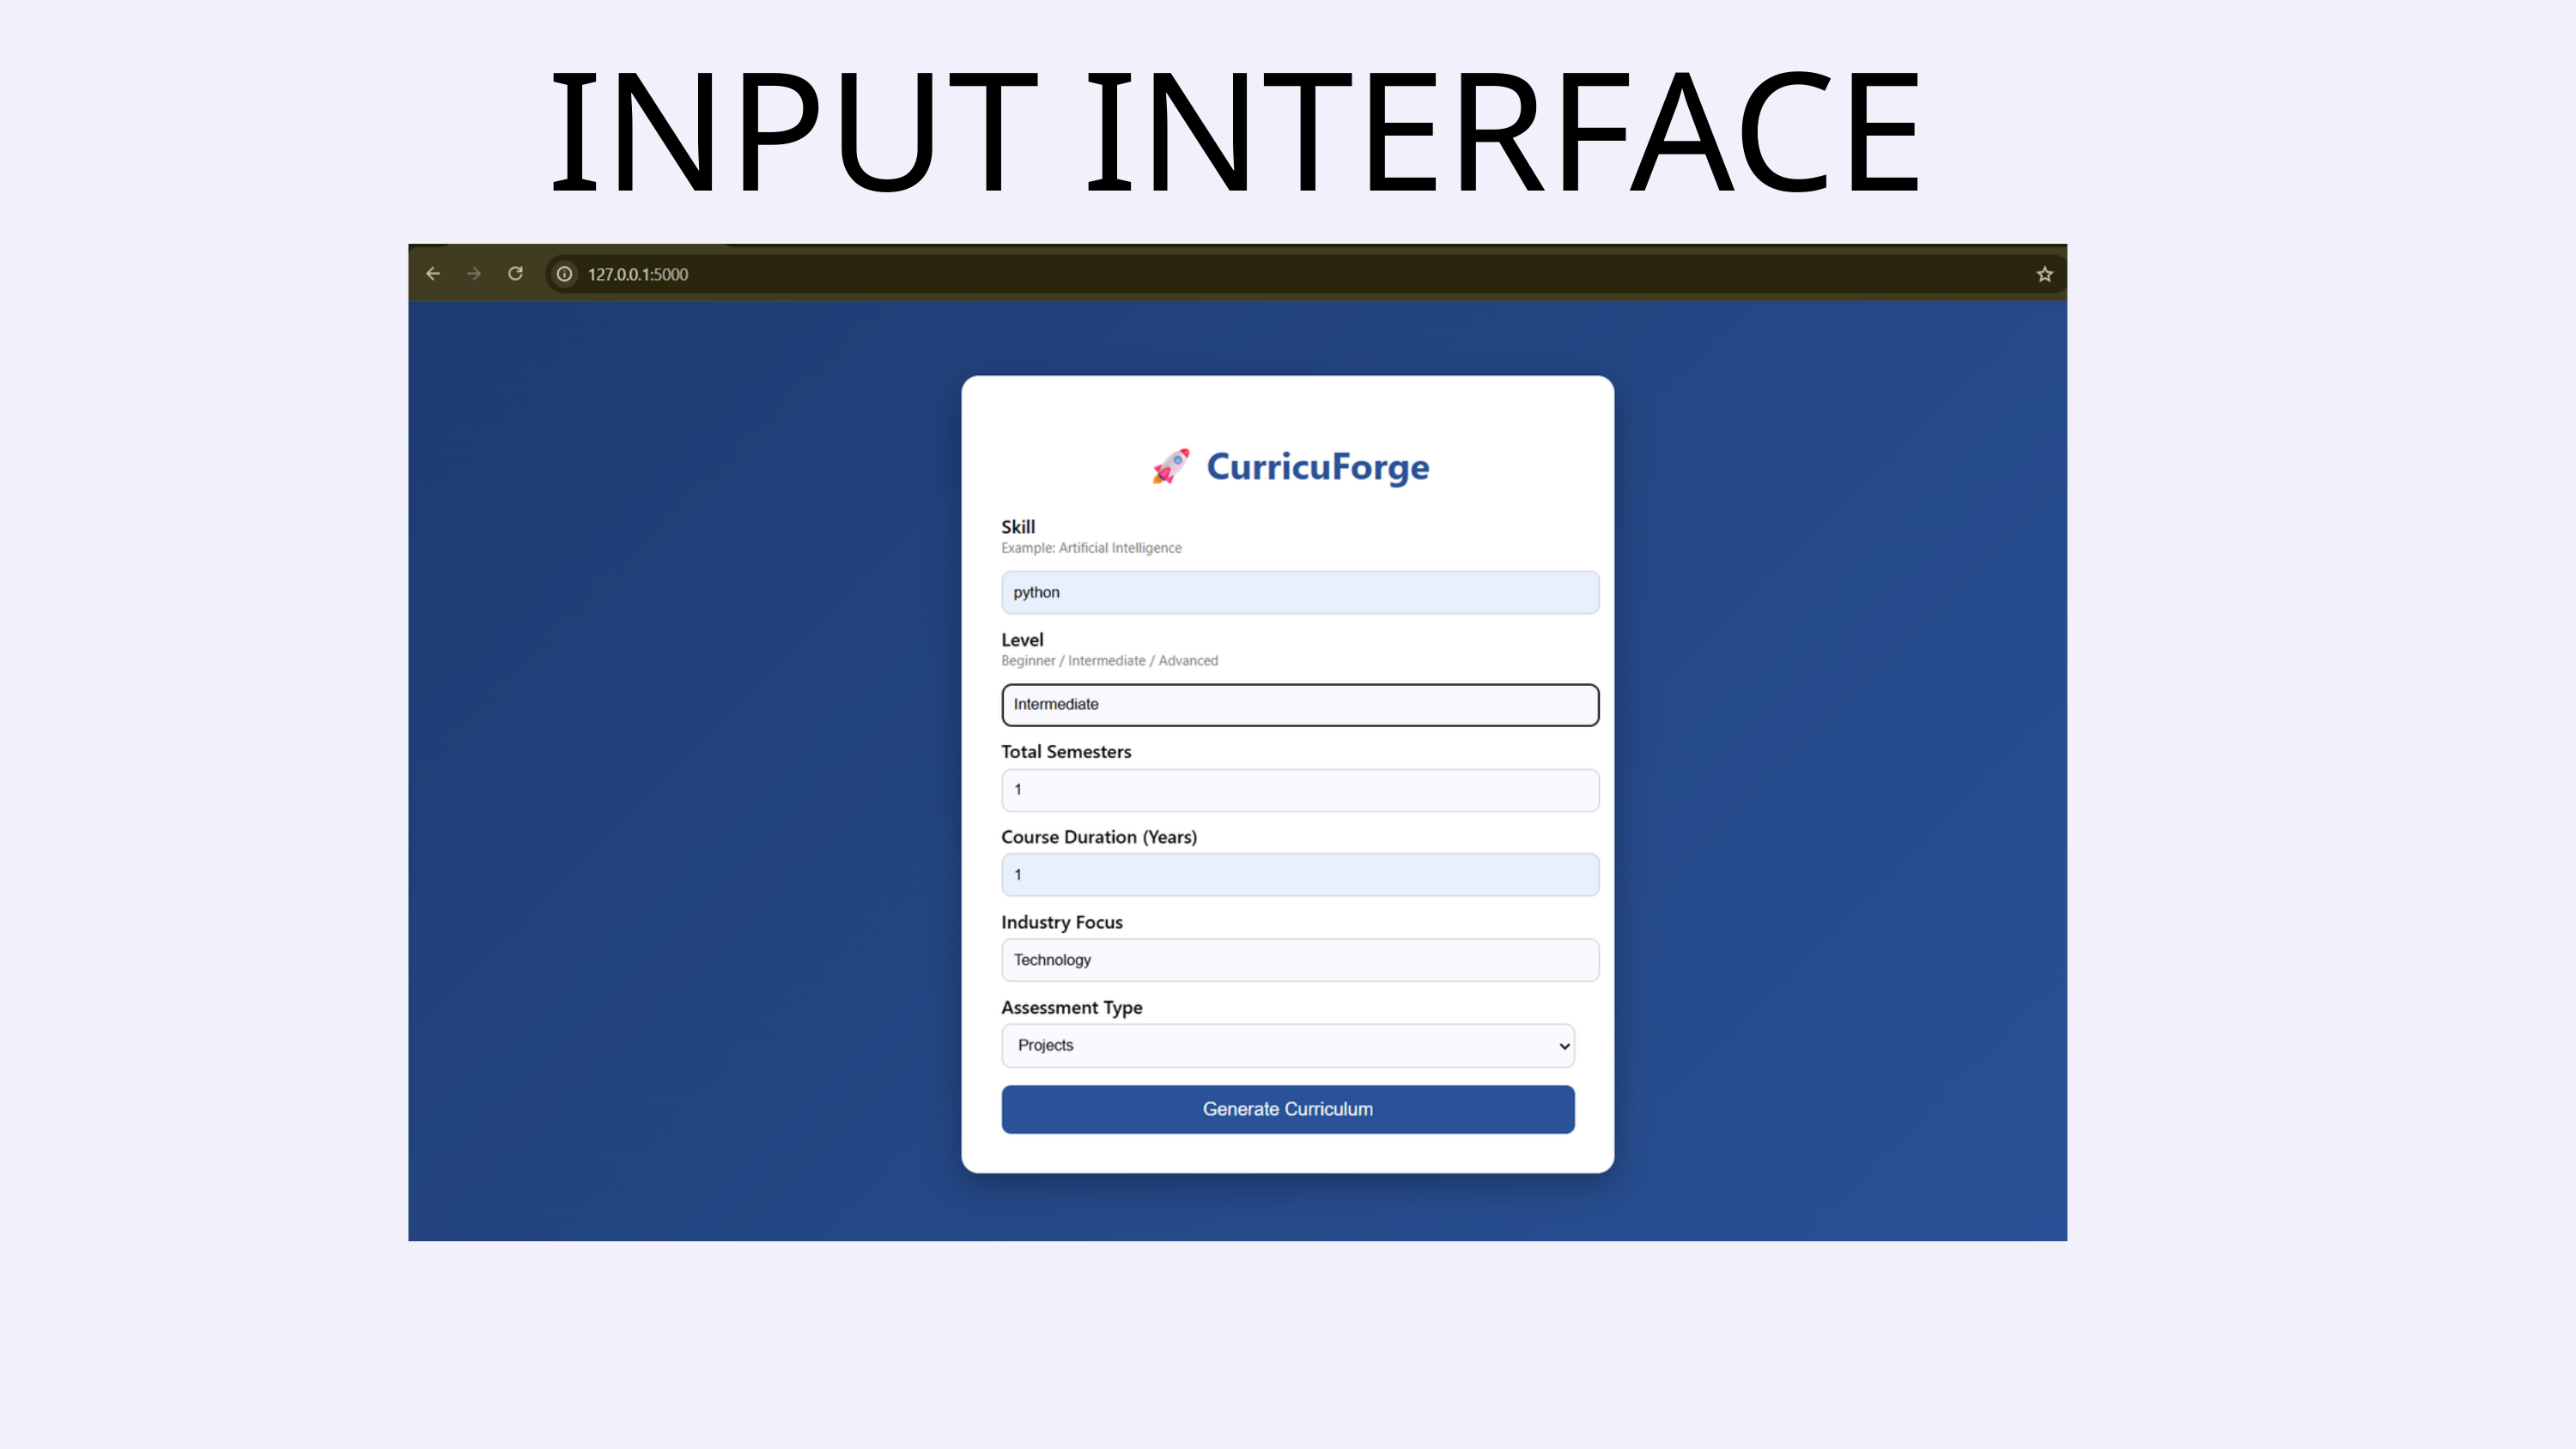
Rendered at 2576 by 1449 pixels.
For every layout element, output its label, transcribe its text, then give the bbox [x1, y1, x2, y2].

text_box INPUT INTERFACE [490, 0, 1986, 224]
text_box [408, 244, 2068, 1241]
